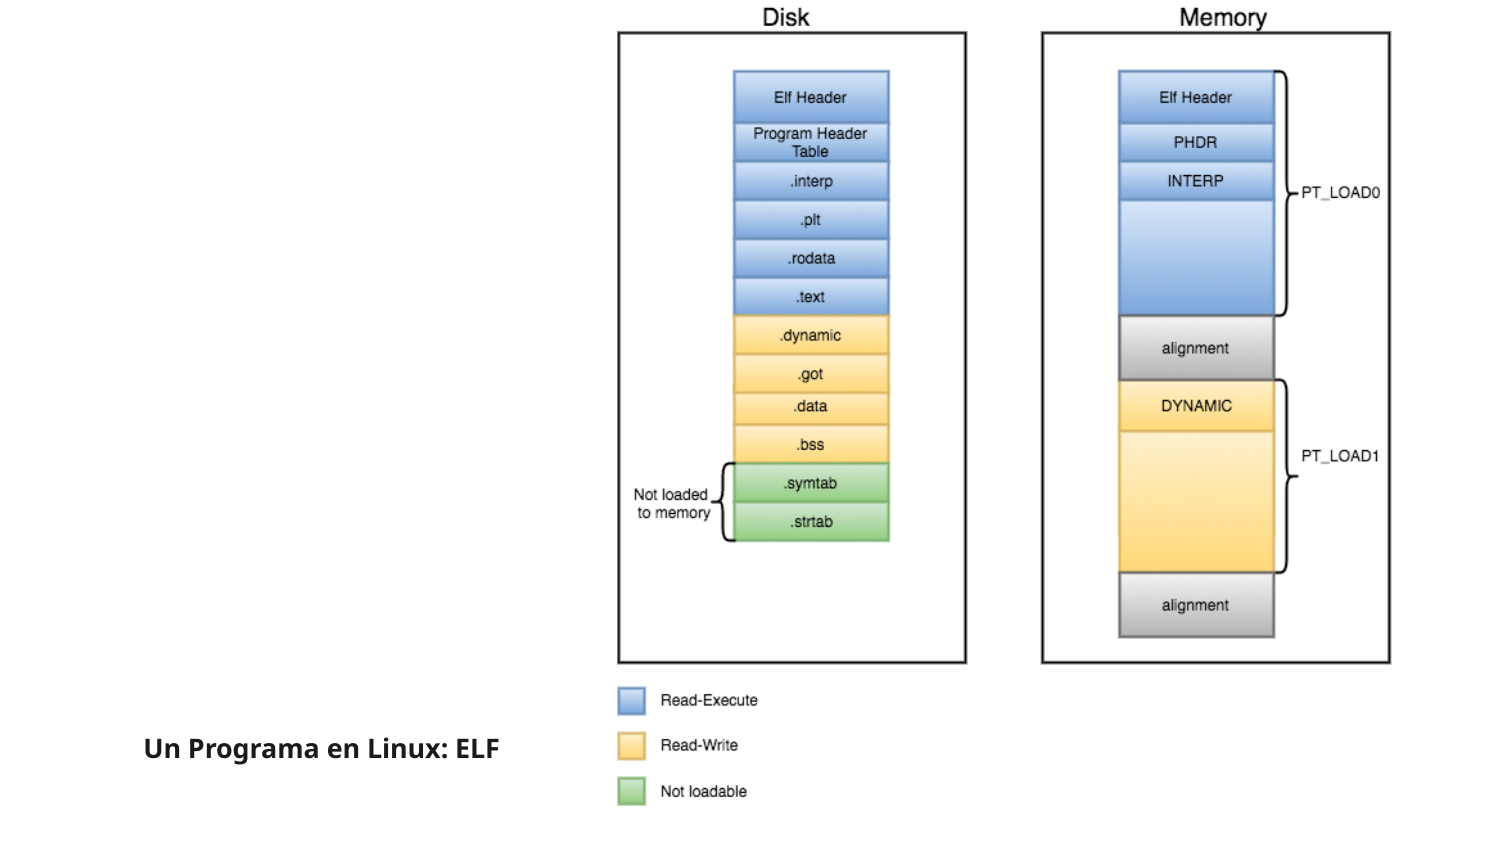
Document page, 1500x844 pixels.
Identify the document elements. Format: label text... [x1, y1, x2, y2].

list Un Programa en Linux: ELF [118, 717, 525, 793]
picture [617, 0, 1403, 806]
